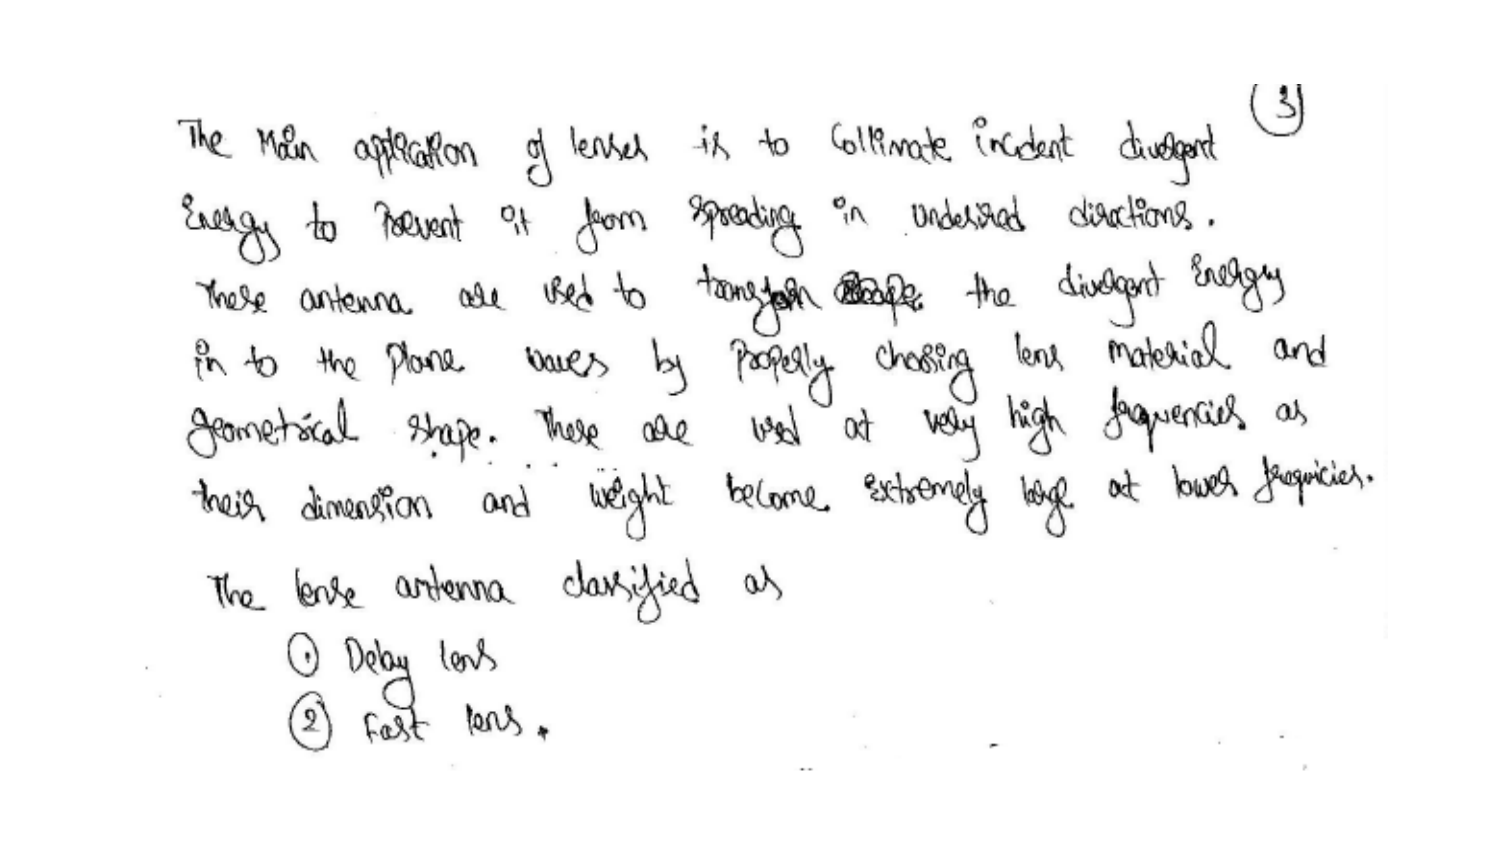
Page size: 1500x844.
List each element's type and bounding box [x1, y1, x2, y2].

picture [124, 84, 1388, 785]
